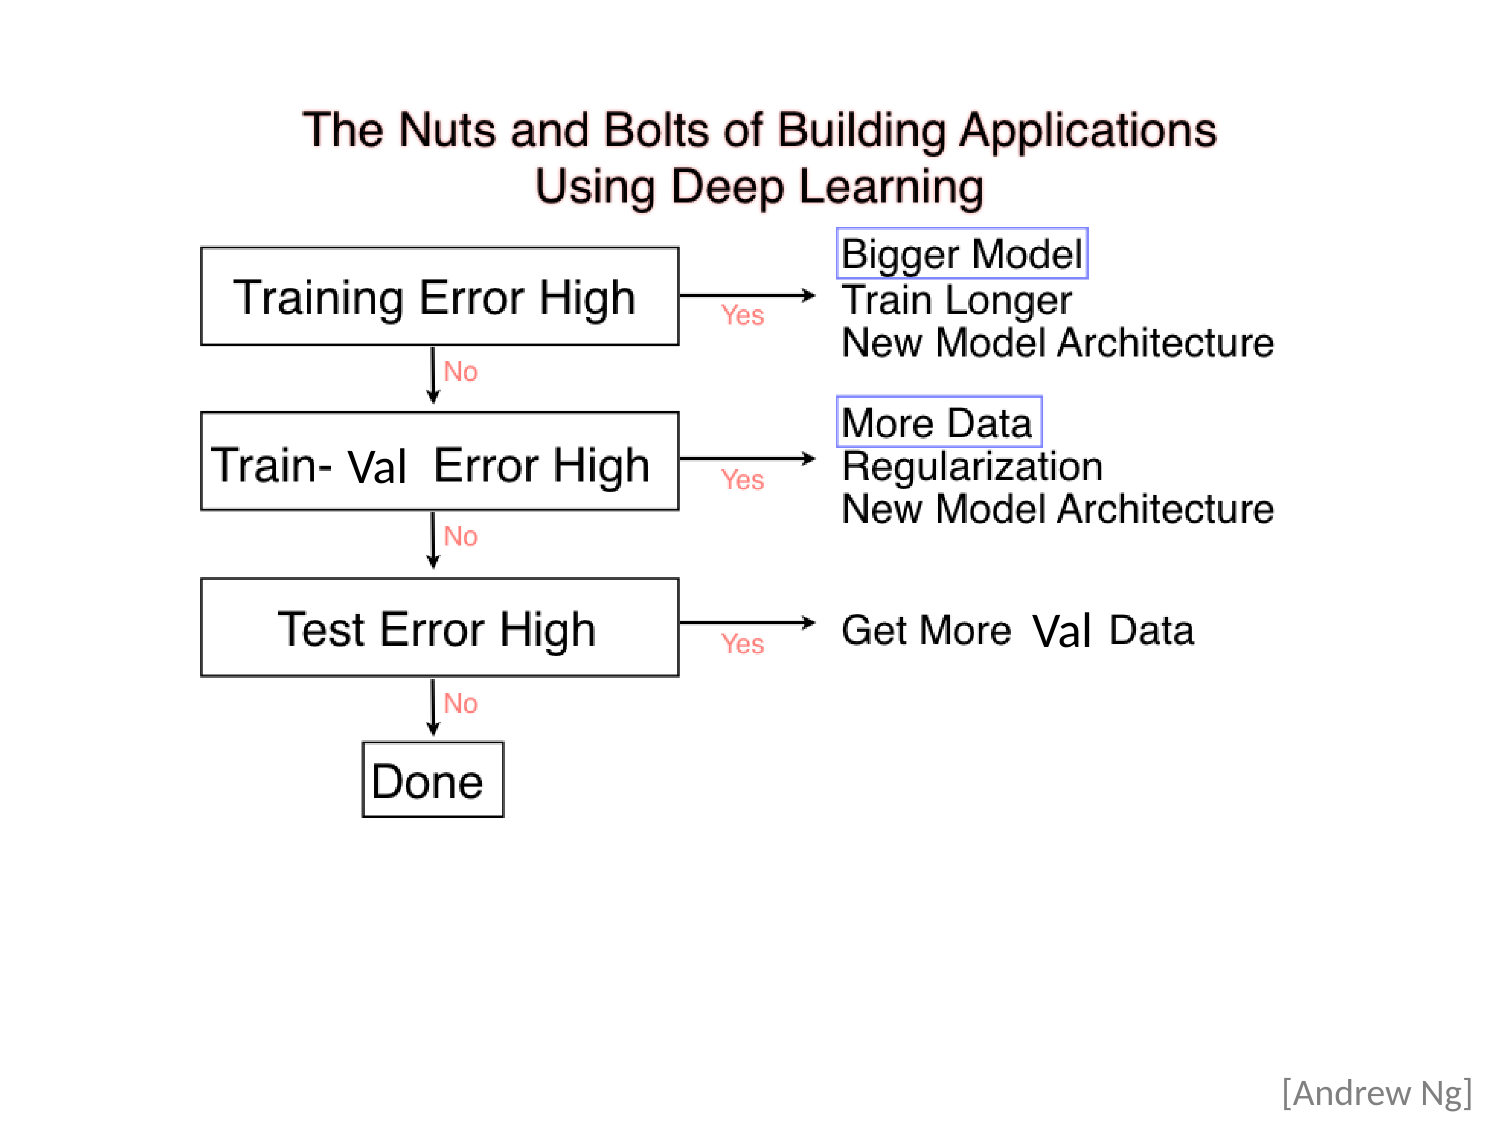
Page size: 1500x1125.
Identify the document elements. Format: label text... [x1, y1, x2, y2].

text_box [Andrew Ng] [1266, 1061, 1500, 1121]
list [189, 109, 1355, 570]
picture [189, 571, 1355, 822]
